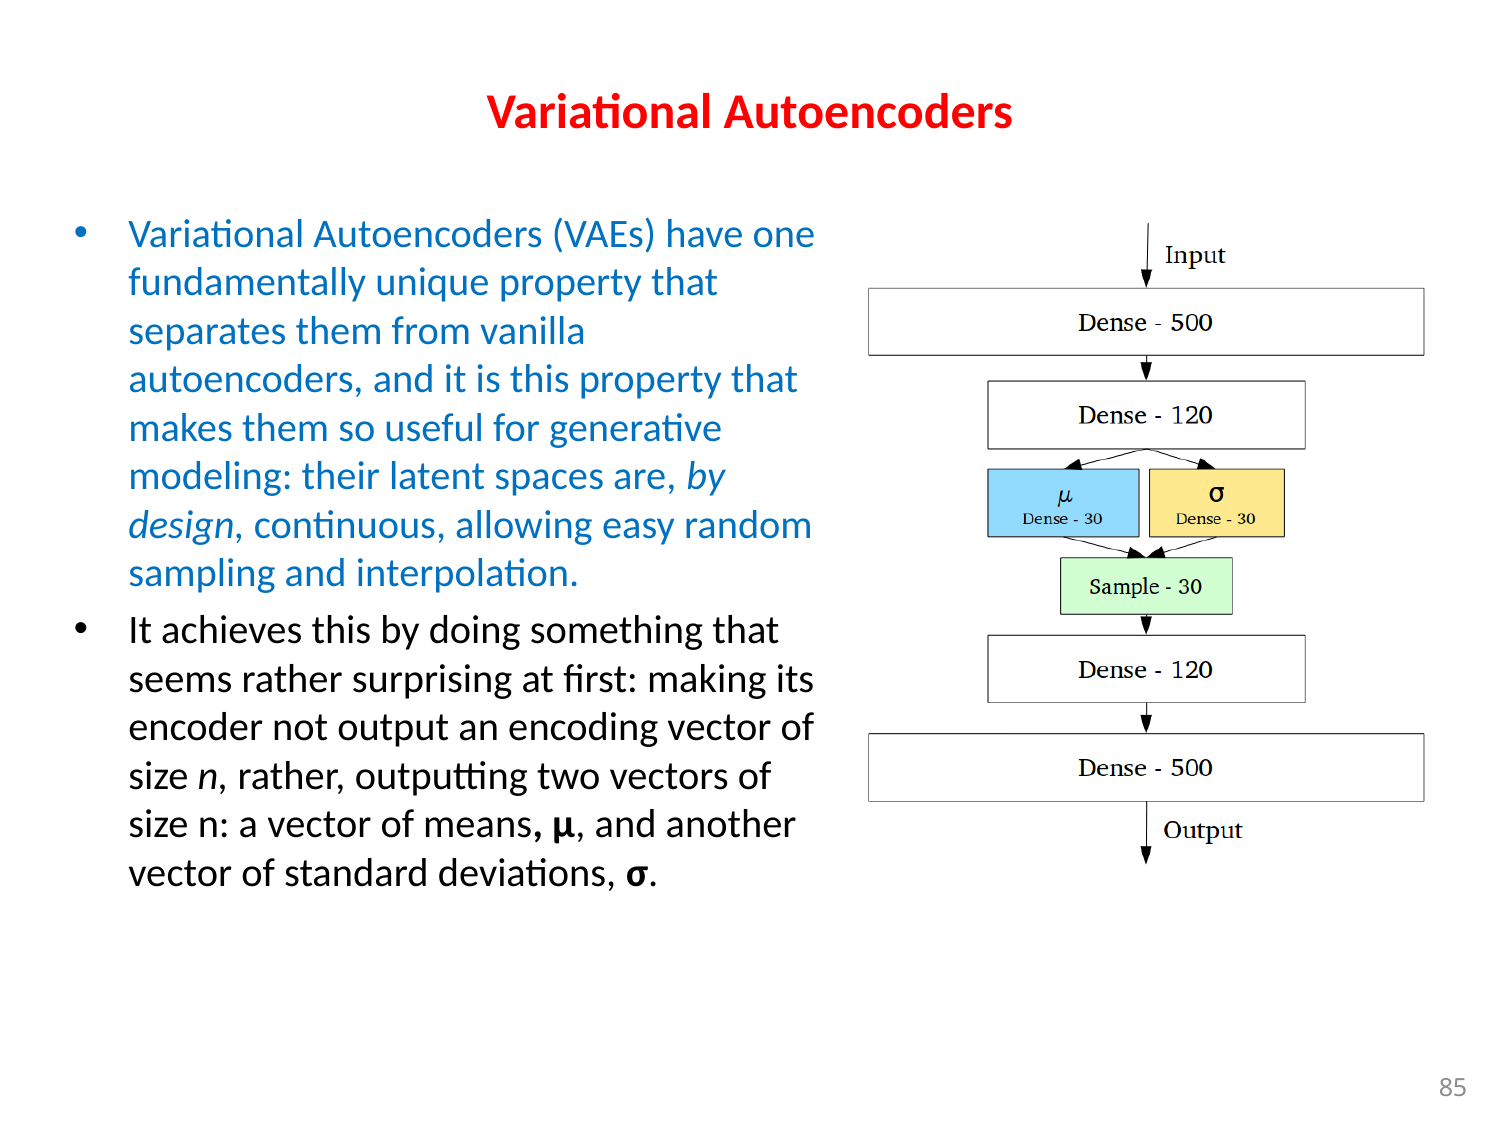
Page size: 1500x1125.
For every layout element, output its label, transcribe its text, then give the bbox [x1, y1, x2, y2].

title Variational Autoencoders [75, 45, 1425, 233]
slide_number 85 [1032, 1058, 1483, 1119]
picture [850, 198, 1442, 882]
list Variational Autoencoders (VAEs) have one fundamentally unique property that separates them from vanilla autoencoders, and it is this property that makes them so useful for generative modeling: their latent spaces are, by design, continuous, allowing easy random sampling and interpolation. It achieves this by doing something that seems rather surprising at first: making its encoder not output an encoding vector of size n, rather, outputting two vectors of size n: a vector of means, μ, and another vector of standard deviations, σ. [58, 199, 844, 942]
